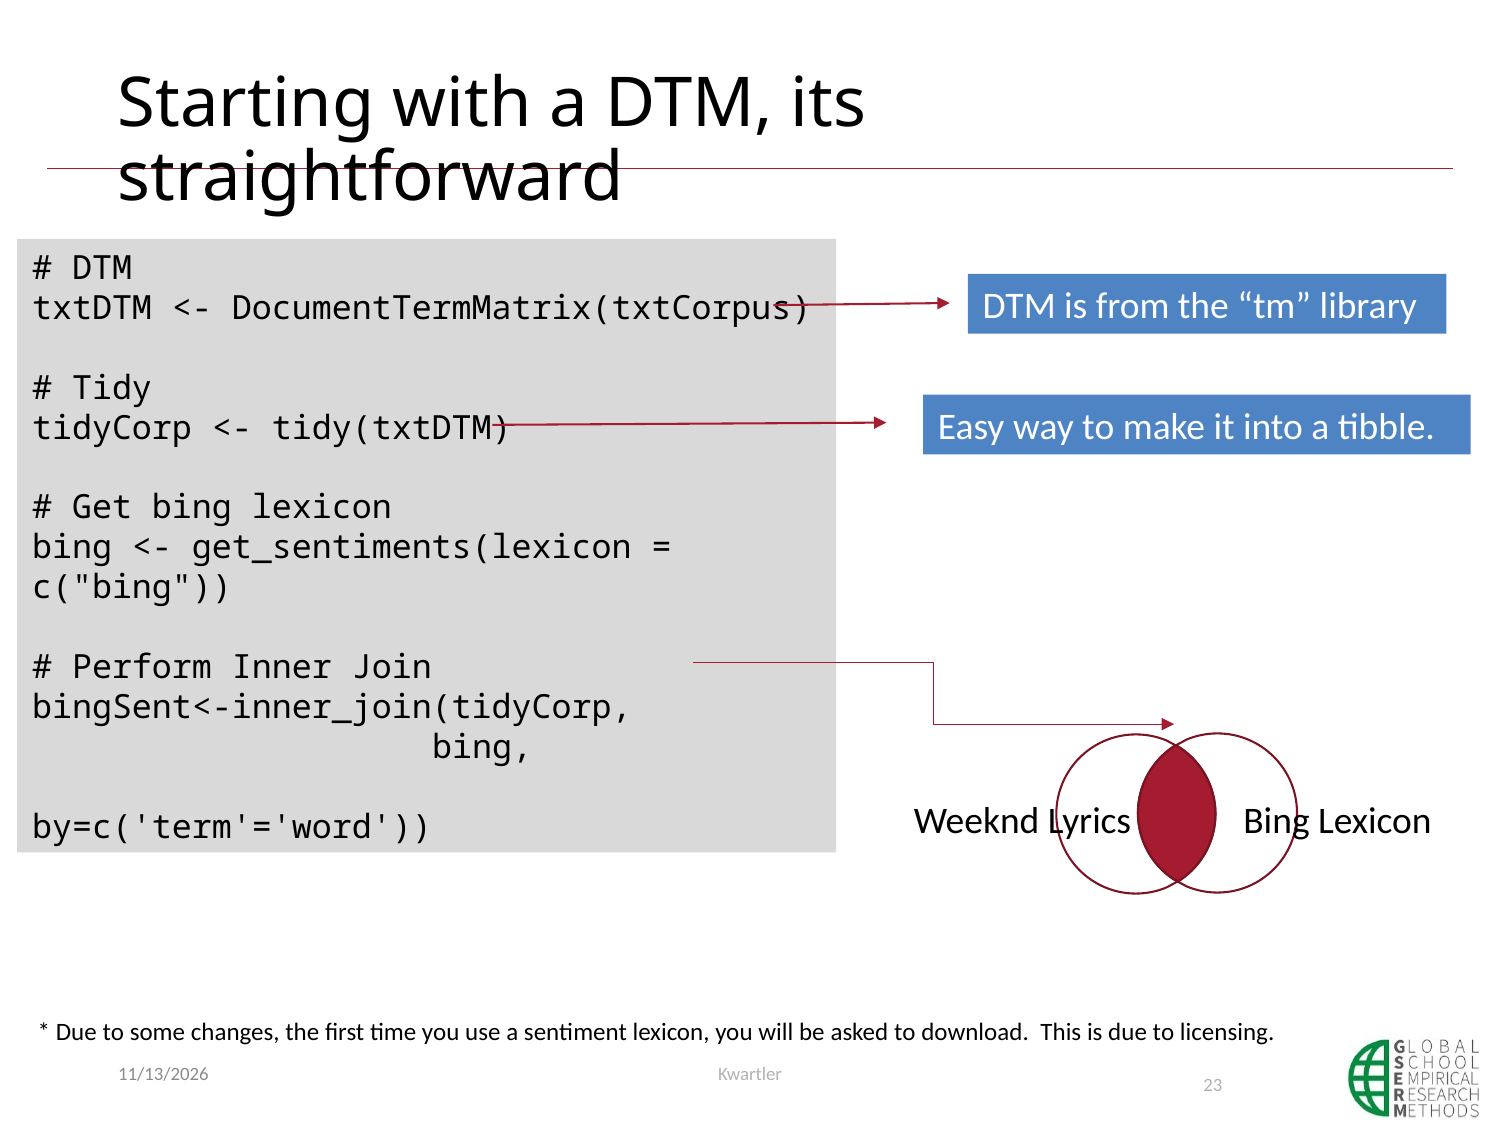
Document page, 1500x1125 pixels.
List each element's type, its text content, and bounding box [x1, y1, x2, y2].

title Starting with a DTM, its straightforward [103, 59, 1397, 157]
text_box Bing Lexicon [1298, 788, 1447, 848]
text_box DTM is from the “tm” library [967, 273, 1447, 334]
text_box * Due to some changes, the first time you use a sentiment lexicon, you will be asked to download. This is due to licensing. [22, 1008, 1293, 1053]
slide_number 23 [1188, 1042, 1330, 1103]
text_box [1056, 733, 1298, 894]
text_box Easy way to make it into a tibble. [923, 394, 1471, 455]
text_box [773, 302, 950, 306]
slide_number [103, 1053, 441, 1103]
text_box # DTM txtDTM <- DocumentTermMatrix(txtCorpus) # Tidy tidyCorp <- tidy(txtDTM) # Get bing lexicon bing <- get_sentiments(lexicon = c("bing")) # Perform Inner Join bingSent<-inner_join(tidyCorp, bing, by=c('term'='word')) [17, 238, 837, 853]
text_box Weeknd Lyrics [898, 788, 1056, 848]
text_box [693, 662, 1175, 725]
picture [1342, 1031, 1500, 1120]
footer Kwartler [496, 1053, 1004, 1103]
